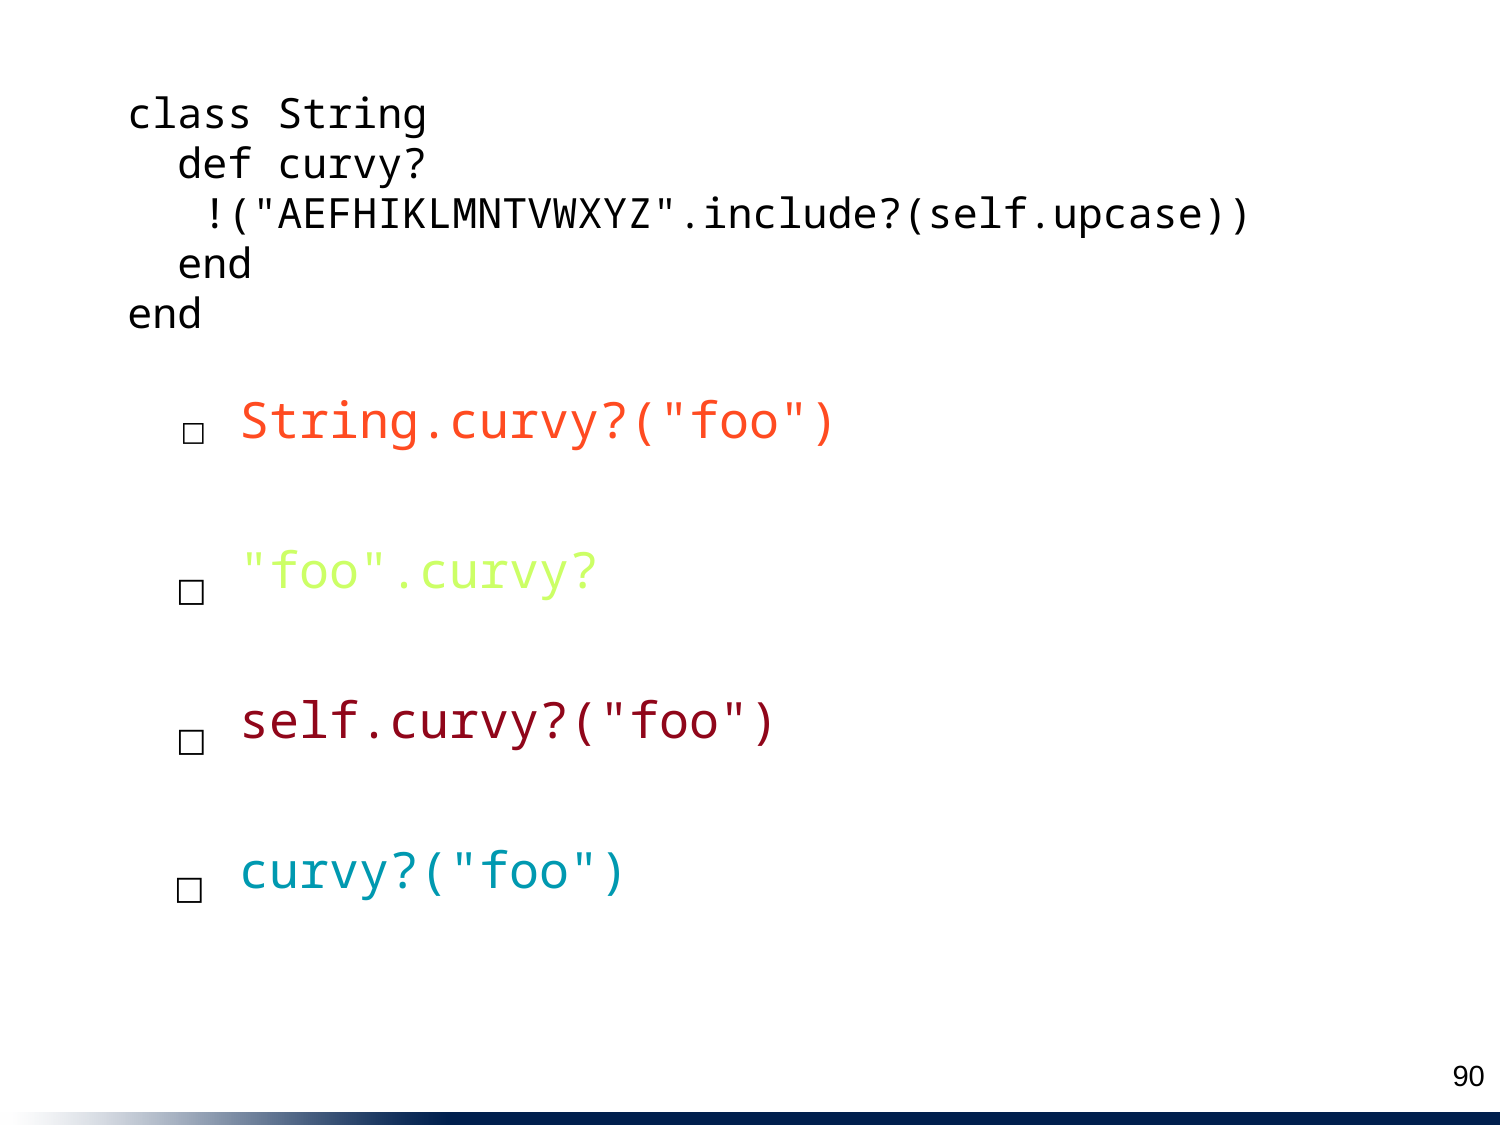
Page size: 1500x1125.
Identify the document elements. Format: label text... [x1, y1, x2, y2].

text_box ☐ [159, 845, 220, 921]
picture [0, 1112, 1149, 1125]
text_box self.curvy?("foo") [225, 681, 1325, 757]
text_box class String def curvy? !("AEFHIKLMNTVWXYZ".include?(self.upcase)) end end [112, 79, 1288, 404]
slide_number 90 [1149, 1049, 1500, 1125]
text_box ☐ [161, 548, 222, 624]
text_box "foo".curvy? [225, 531, 1325, 607]
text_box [157, 381, 1326, 462]
text_box ☐ [161, 698, 222, 774]
text_box curvy?("foo") [225, 831, 1325, 907]
